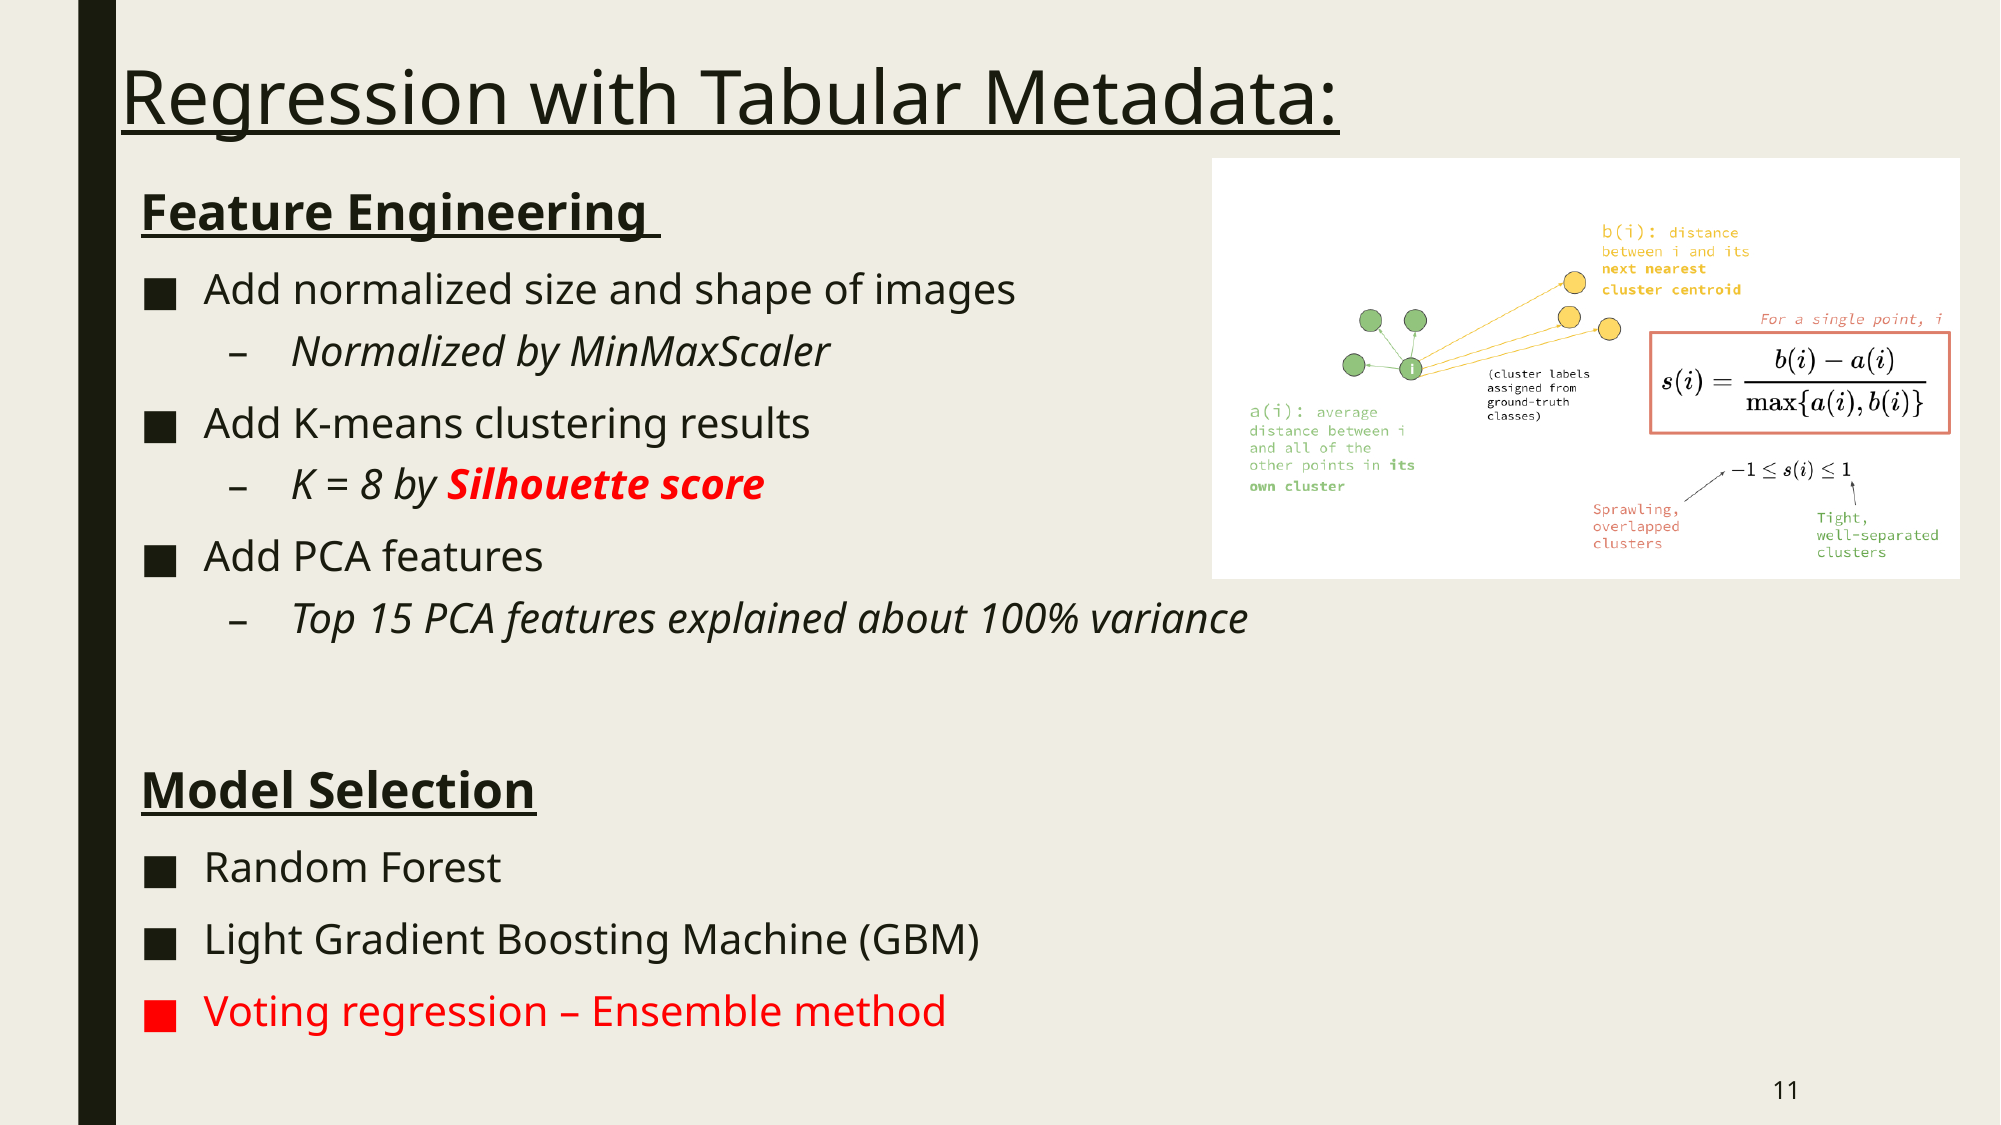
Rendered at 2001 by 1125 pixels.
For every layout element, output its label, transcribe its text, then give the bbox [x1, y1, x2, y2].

slide_number 11 [1553, 1058, 1816, 1125]
title Regression with Tabular Metadata: [105, 52, 1895, 240]
list Feature Engineering Add normalized size and shape of images Normalized by MinMaxScaler Add K-means clustering results K = 8 by Silhouette score Add PCA features Top 15 PCA features explained about 100% variance [125, 177, 1382, 756]
text_box Model Selection Random Forest Light Gradient Boosting Machine (GBM) Voting regression – Ensemble method [125, 756, 1382, 1125]
picture [1212, 158, 1960, 579]
